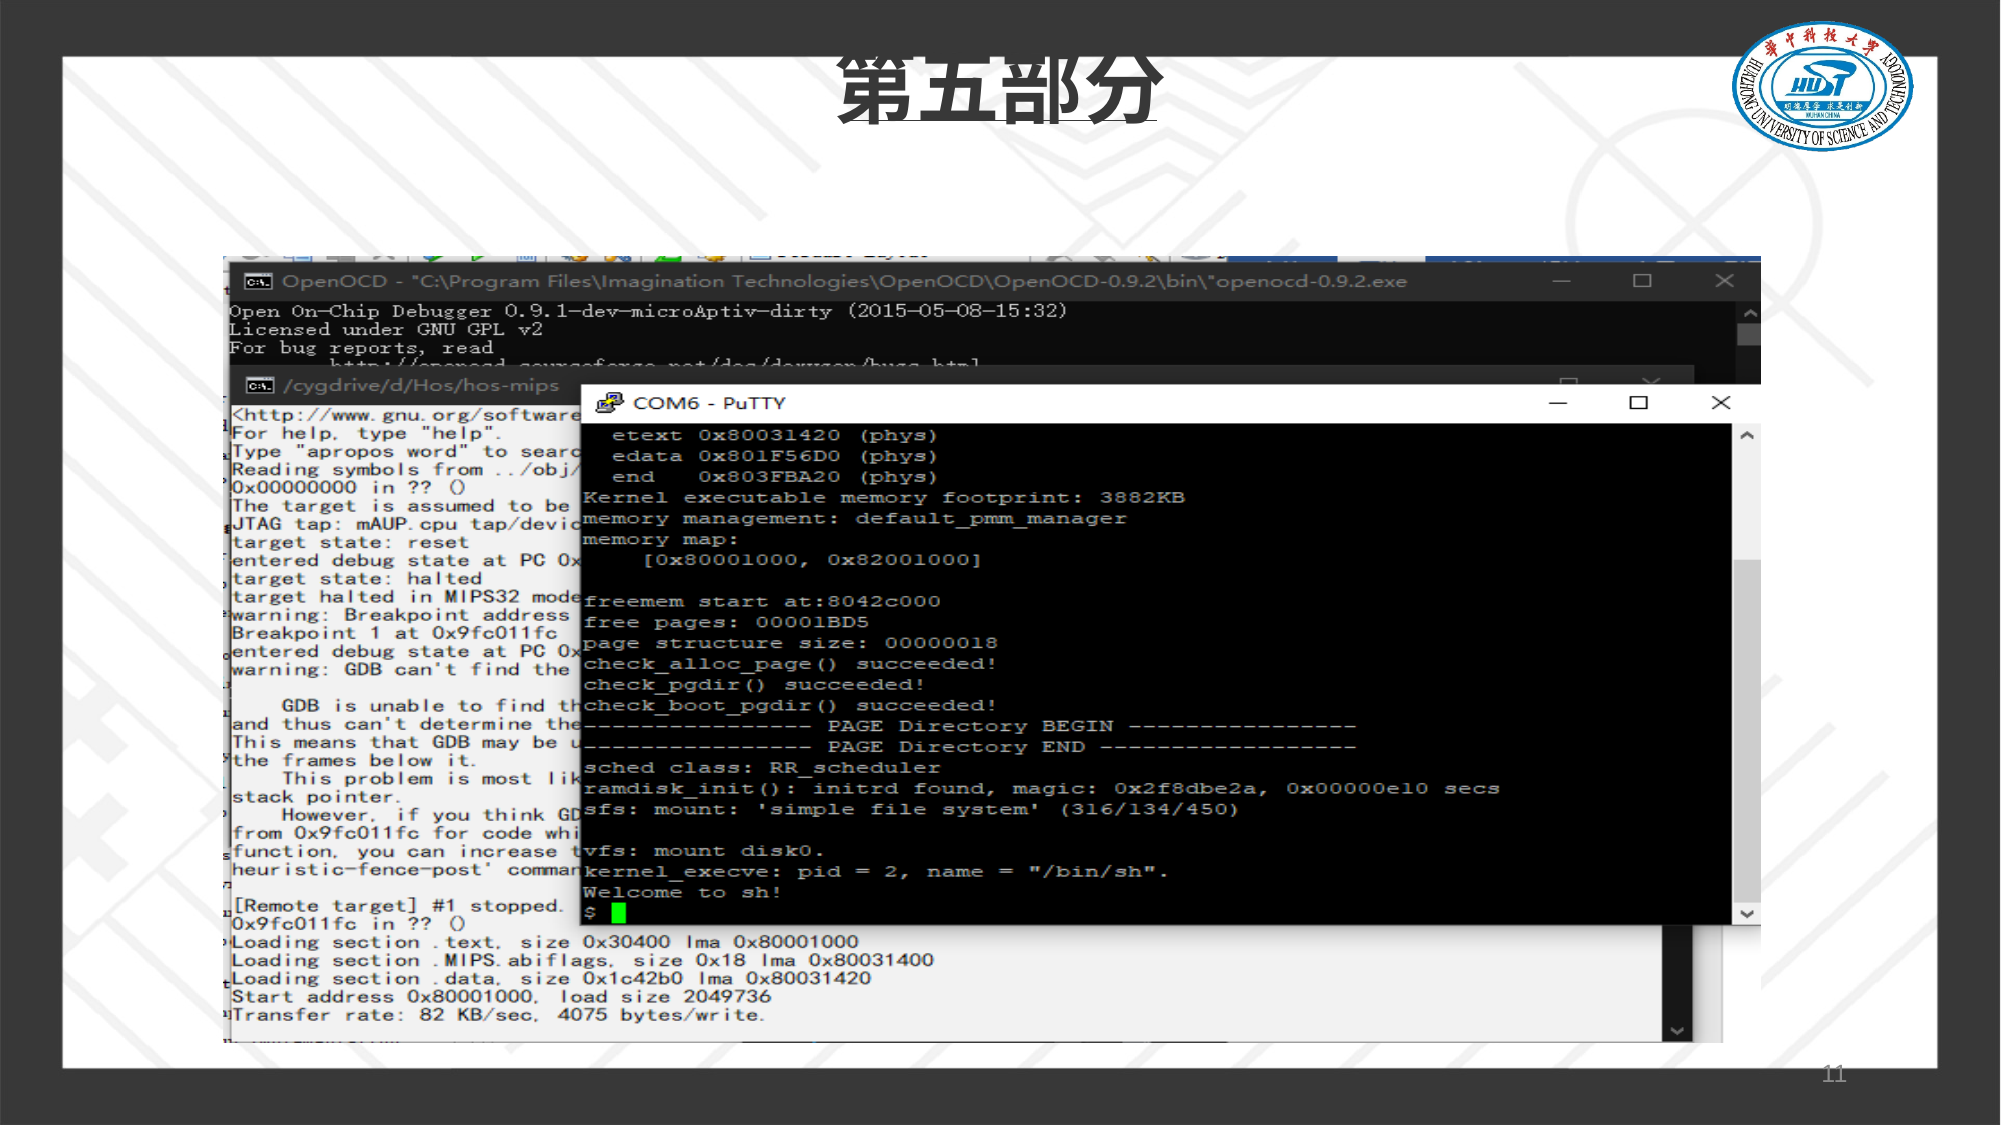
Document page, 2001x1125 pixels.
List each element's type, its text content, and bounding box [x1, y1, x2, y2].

picture [0, 0, 2001, 1125]
title 第五部分 [137, 52, 1863, 129]
slide_number 11 [1412, 1042, 1863, 1103]
